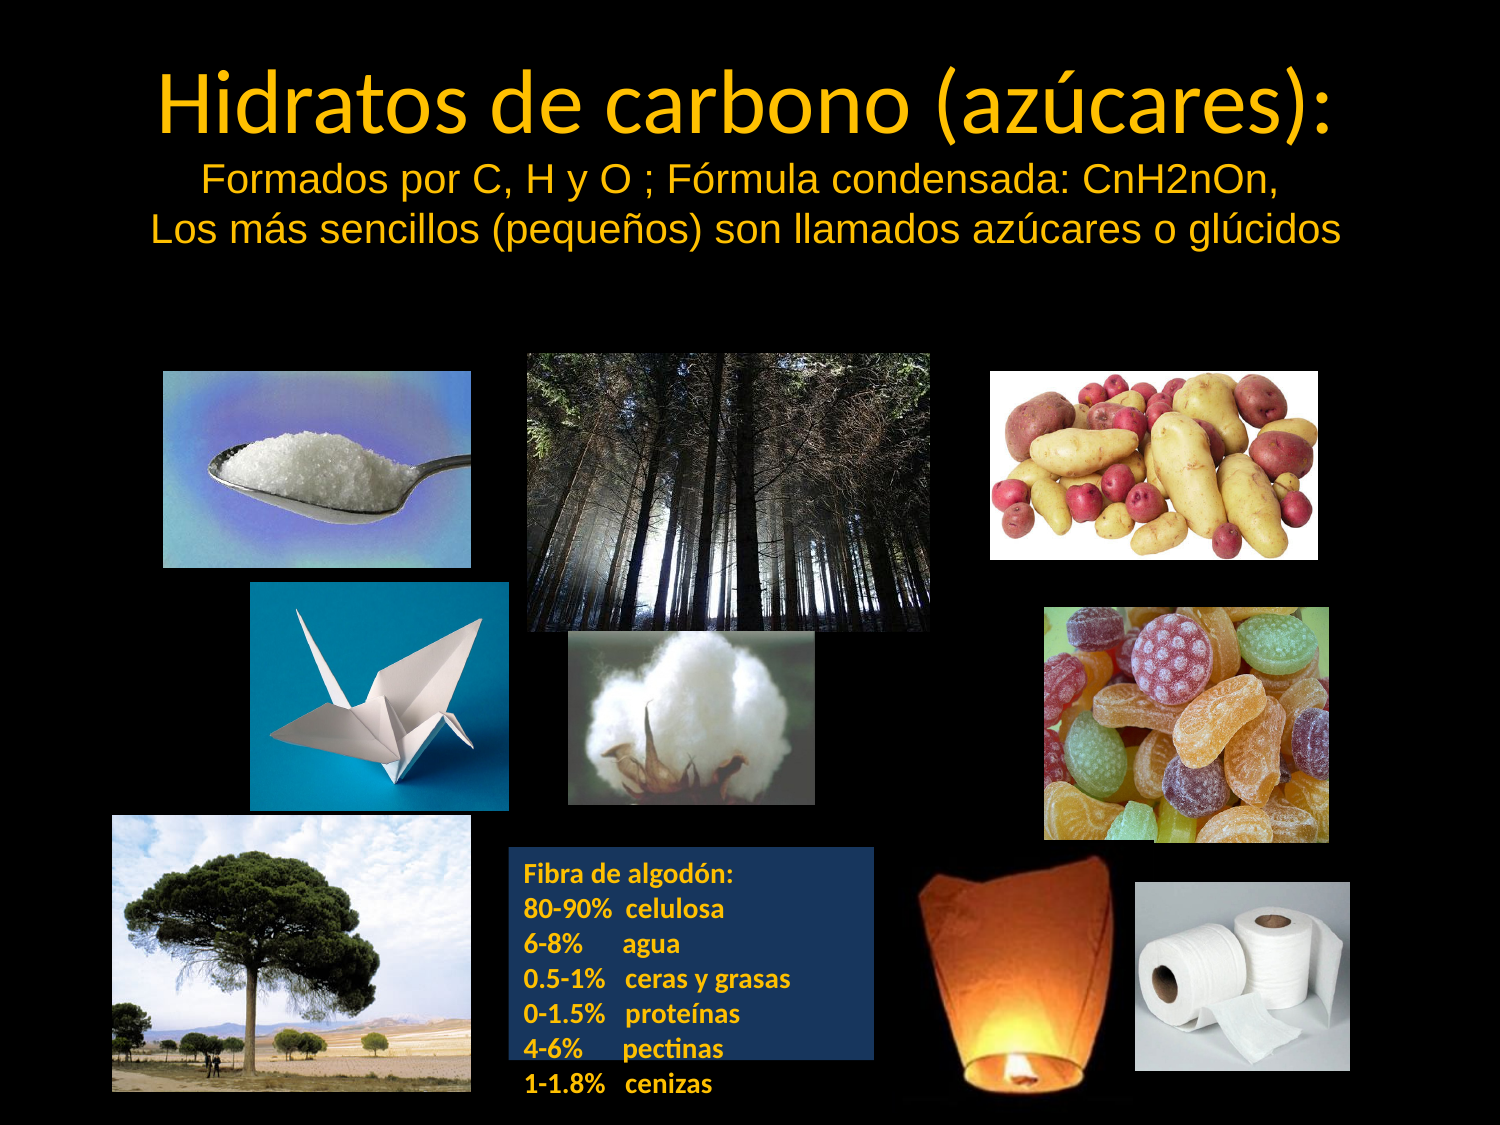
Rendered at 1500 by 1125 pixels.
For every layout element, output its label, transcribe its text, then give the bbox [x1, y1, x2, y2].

picture [891, 607, 1351, 1113]
picture [111, 815, 471, 1093]
picture [526, 353, 930, 805]
text_box Fibra de algodón: 80-90% celulosa 6-8% agua 0.5-1% ceras y grasas 0-1.5% proteínas 4-6% pectinas 1-1.8% cenizas [508, 847, 874, 1061]
text_box Hidratos de carbono (azúcares): Formados por C, H y O ; Fórmula condensada: CnH2nOn, Los más sencillos (pequeños) son llamados azúcares o glúcidos [10, 53, 1483, 241]
picture [271, 614, 509, 790]
picture [163, 371, 471, 569]
picture [989, 371, 1318, 560]
